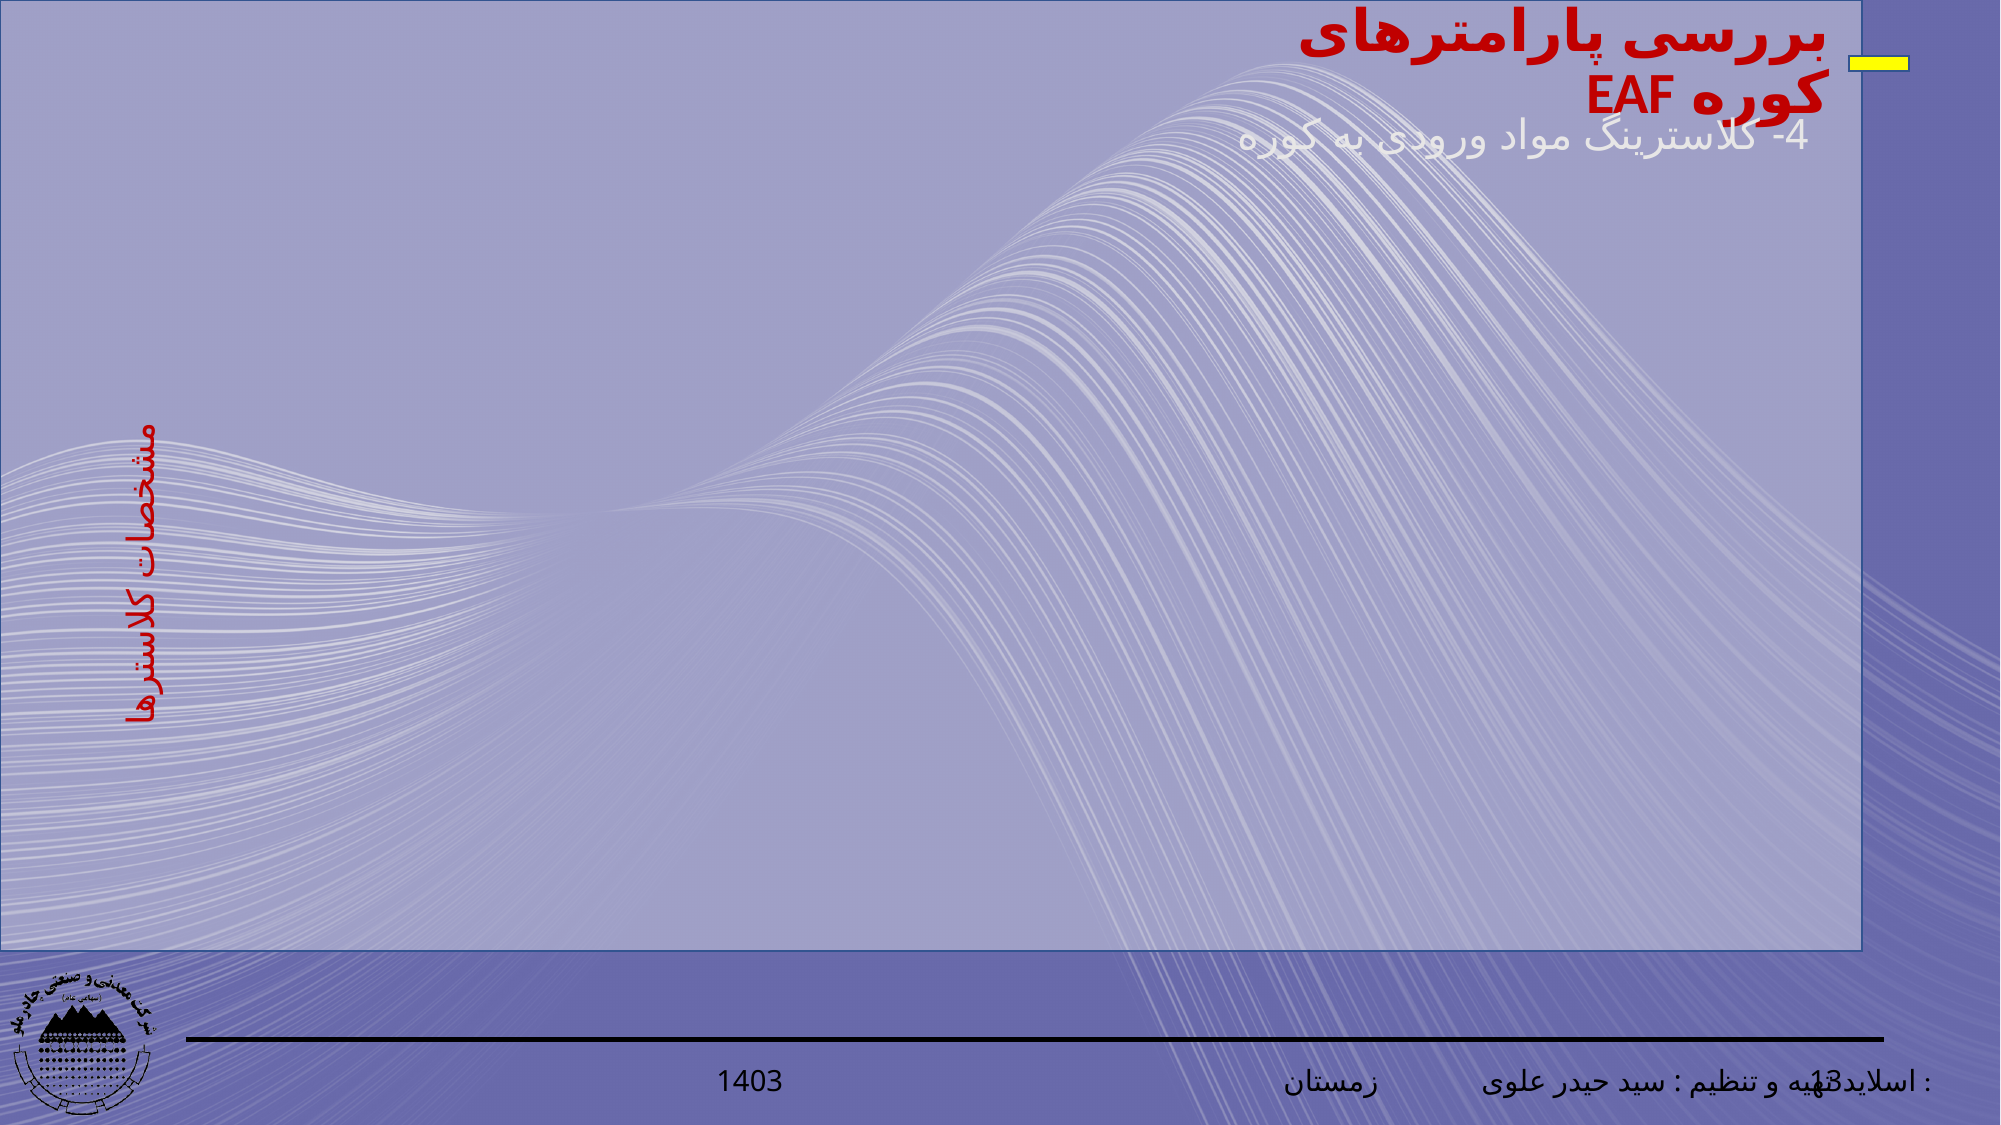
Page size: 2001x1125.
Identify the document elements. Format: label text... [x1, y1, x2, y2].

slide_number 13اسلاید : [1503, 1052, 1954, 1113]
slide_number 15اسلاید : [1, 1, 1861, 950]
list 4- کلاسترینگ مواد ورودی به کوره [1006, 106, 1824, 182]
picture [0, 0, 2001, 1125]
footer تهیه و تنظیم : سید حیدر علوی زمستان 1403 [699, 1052, 1300, 1113]
list مشخصات کلاسترها [114, 318, 191, 830]
